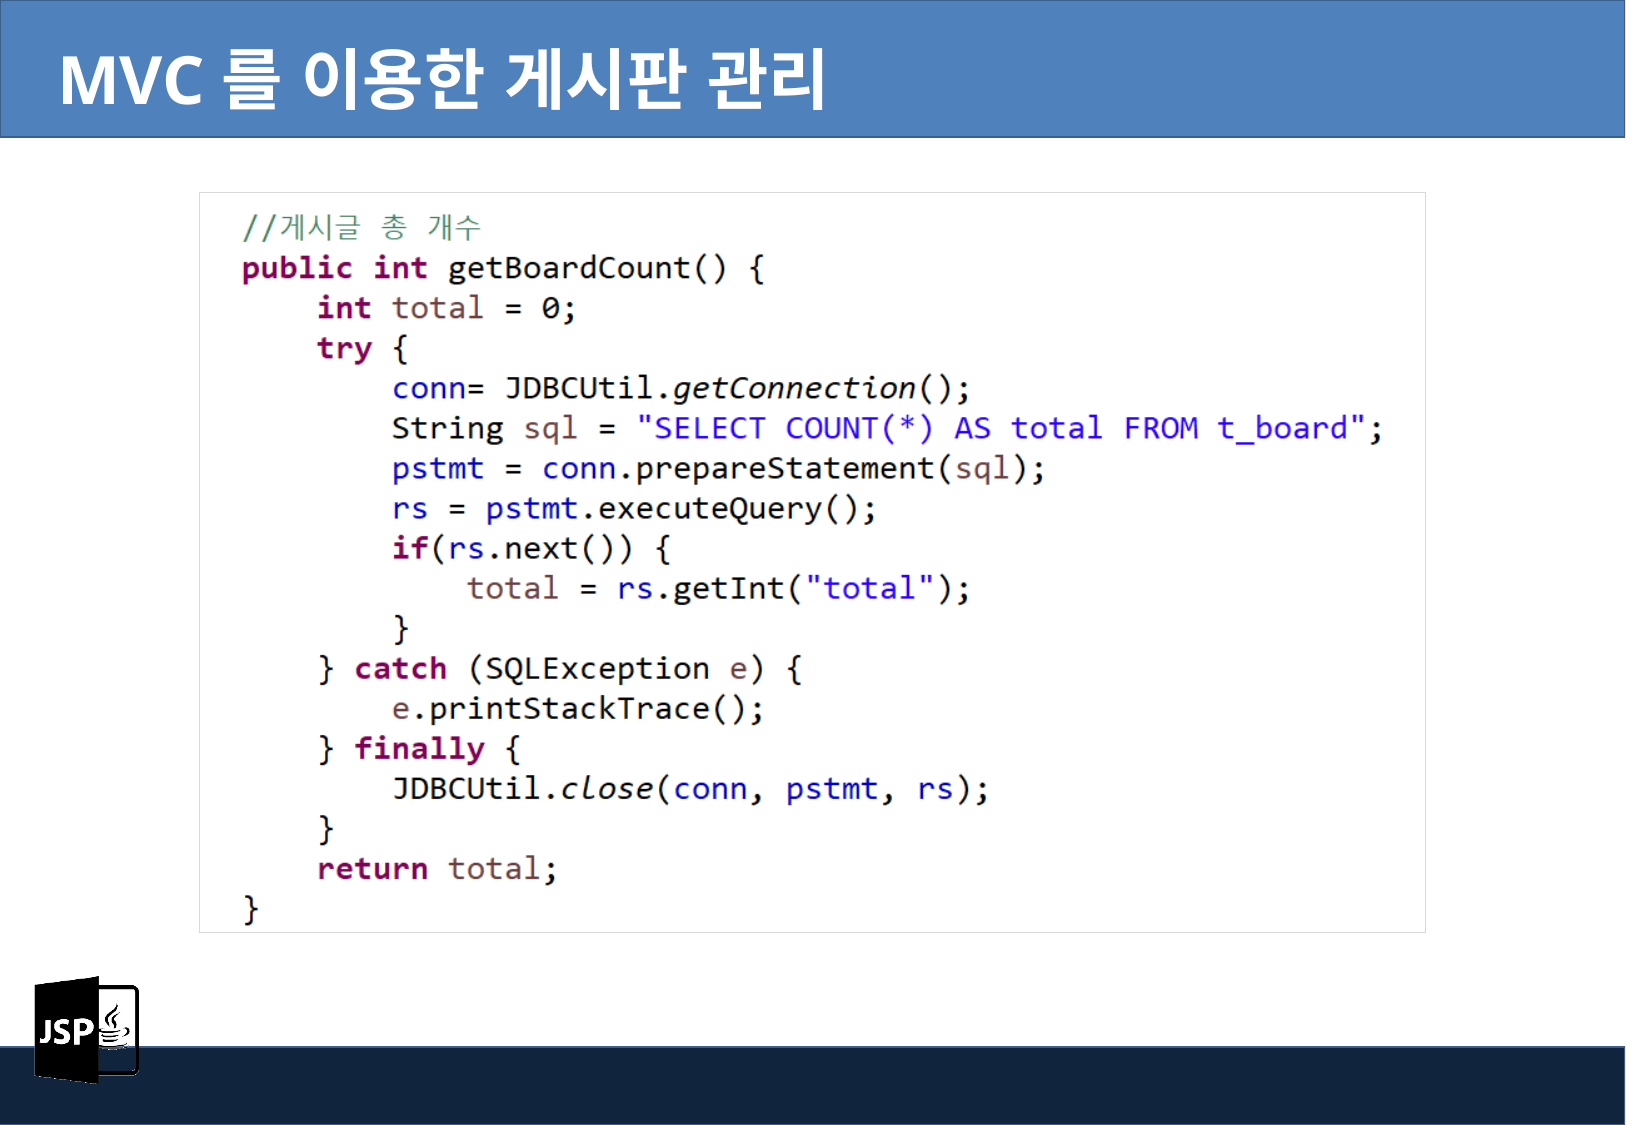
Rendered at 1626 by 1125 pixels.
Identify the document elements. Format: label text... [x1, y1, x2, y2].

picture [32, 976, 141, 1084]
text_box [0, 0, 834, 138]
picture [198, 192, 1426, 933]
text_box MVC를 이용한 게시판 관리 [24, 7, 1049, 148]
